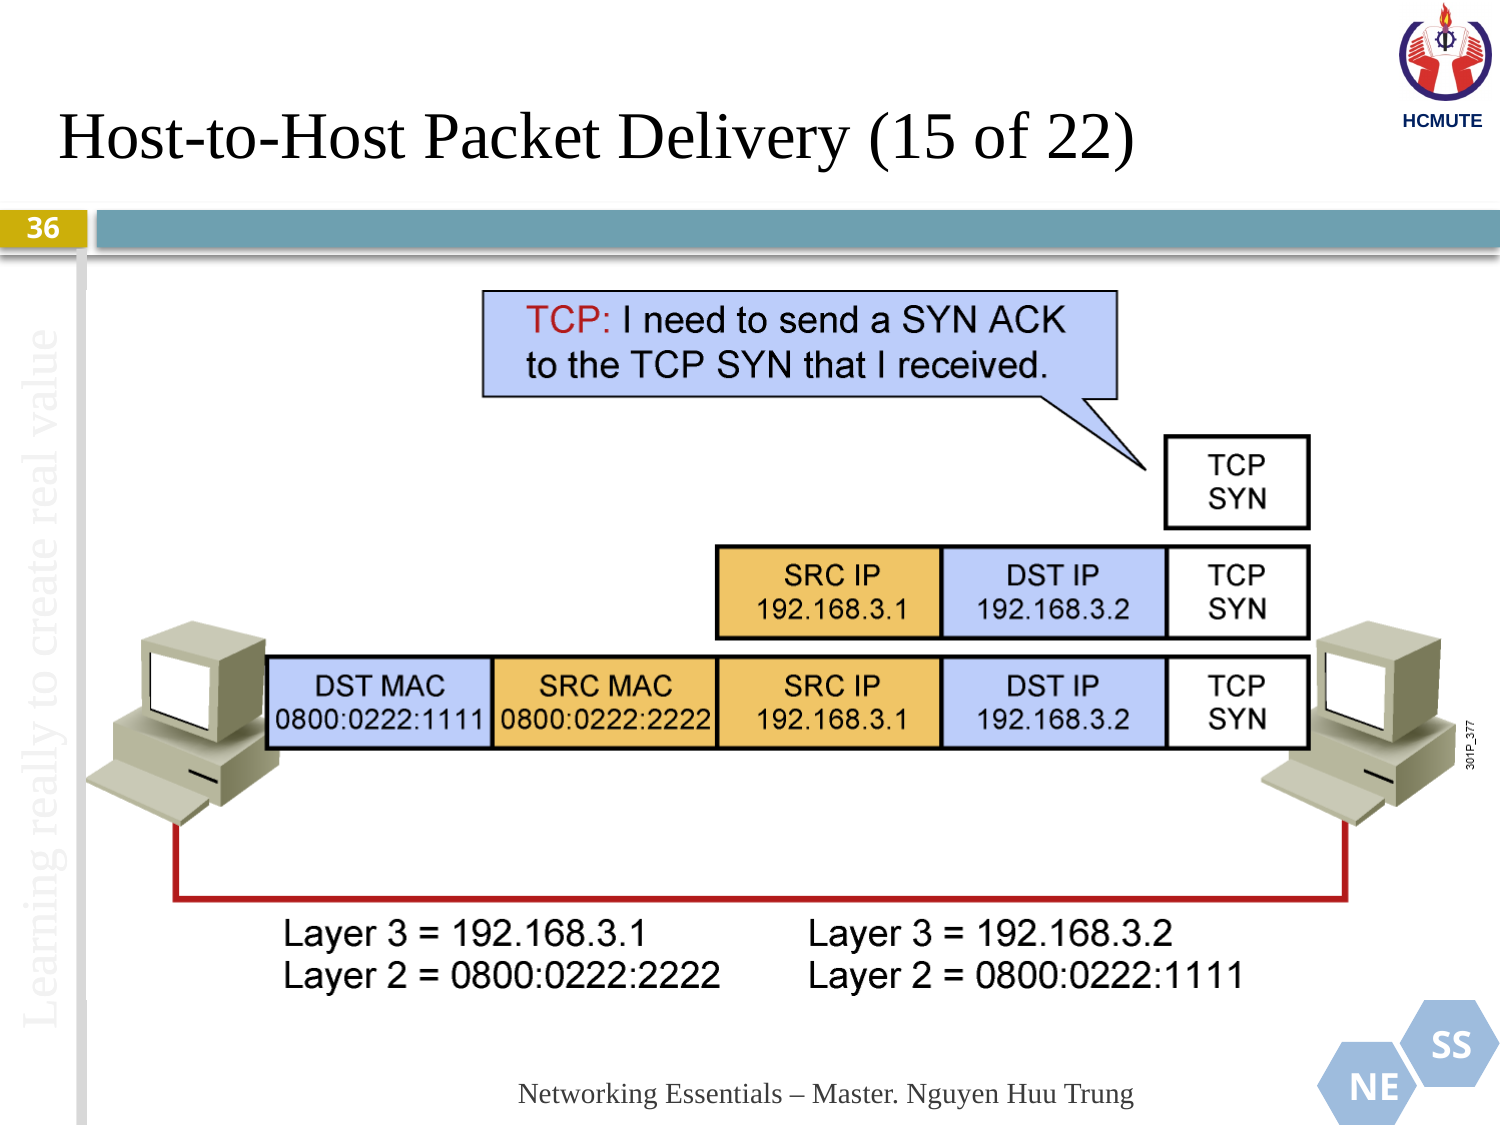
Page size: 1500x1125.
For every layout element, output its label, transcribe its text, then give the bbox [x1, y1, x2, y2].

picture [1399, 2, 1492, 101]
picture [86, 290, 1478, 1001]
slide_number 36 [0, 208, 87, 249]
footer Networking Essentials – Master. Nguyen Huu Trung [187, 1071, 1150, 1113]
title Host-to-Host Packet Delivery (15 of 22) [43, 75, 1436, 188]
